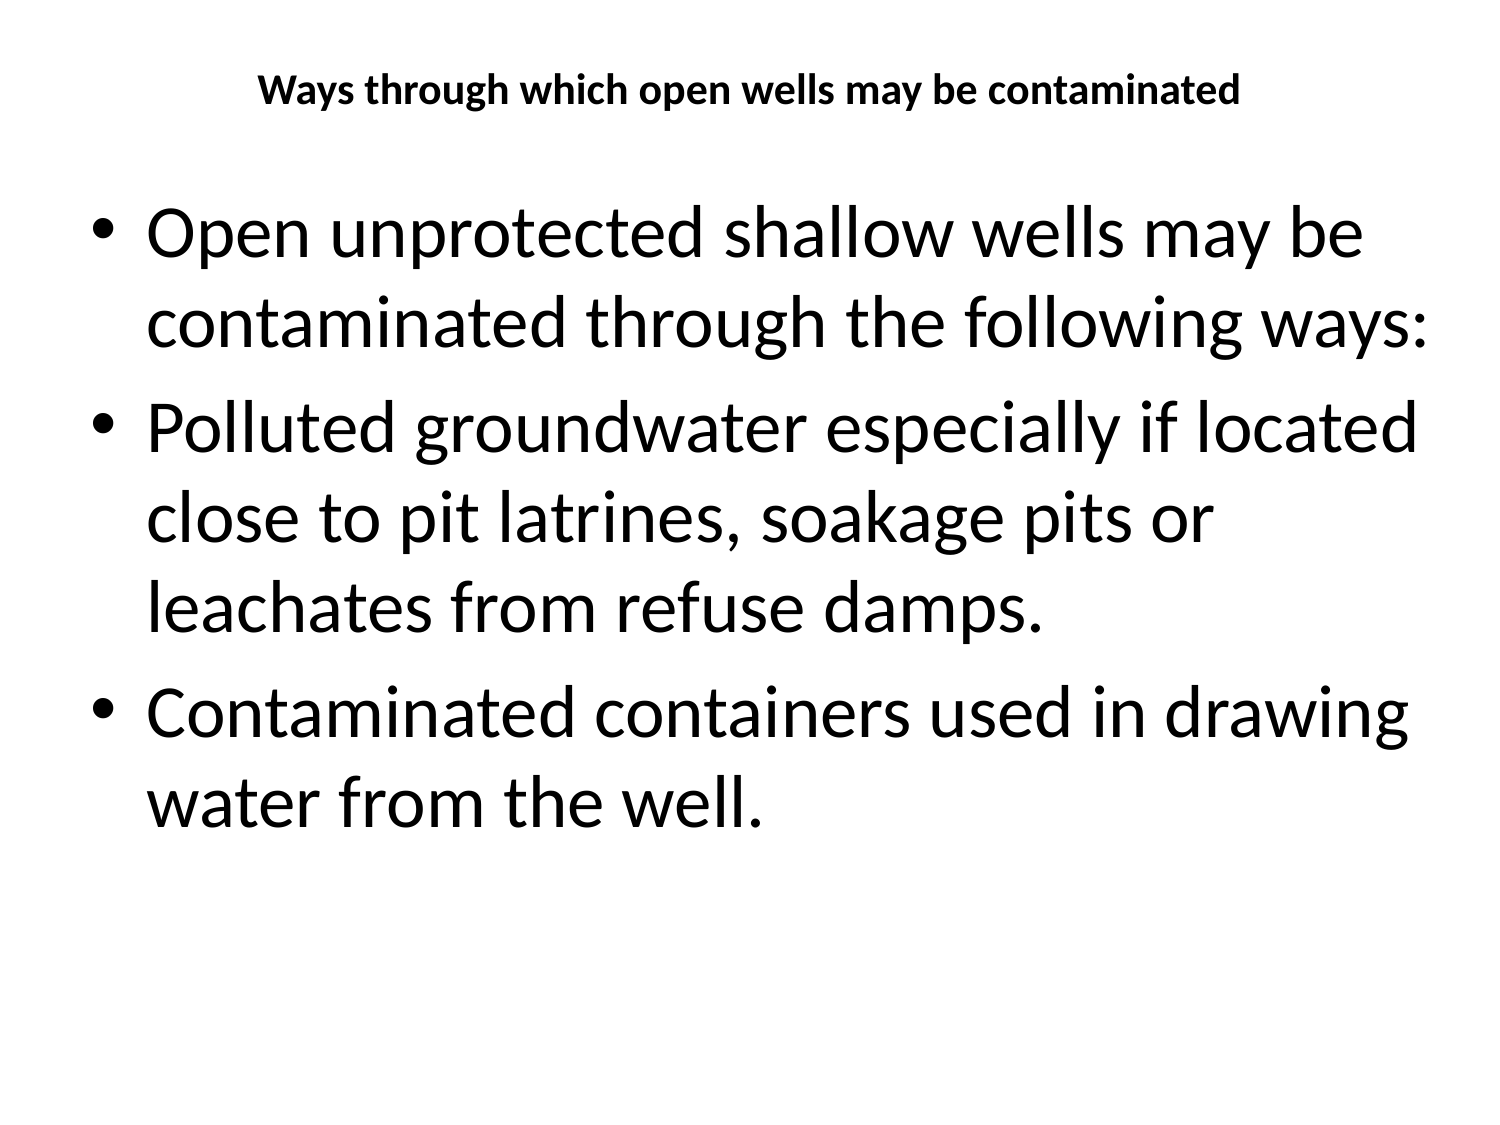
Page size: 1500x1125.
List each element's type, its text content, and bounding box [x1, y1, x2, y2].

title Ways through which open wells may be contaminated [75, 0, 1425, 174]
list Open unprotected shallow wells may be contaminated through the following ways: Polluted groundwater especially if located close to pit latrines, soakage pits or leachates from refuse damps. Contaminated containers used in drawing water from the well. [75, 174, 1475, 1100]
